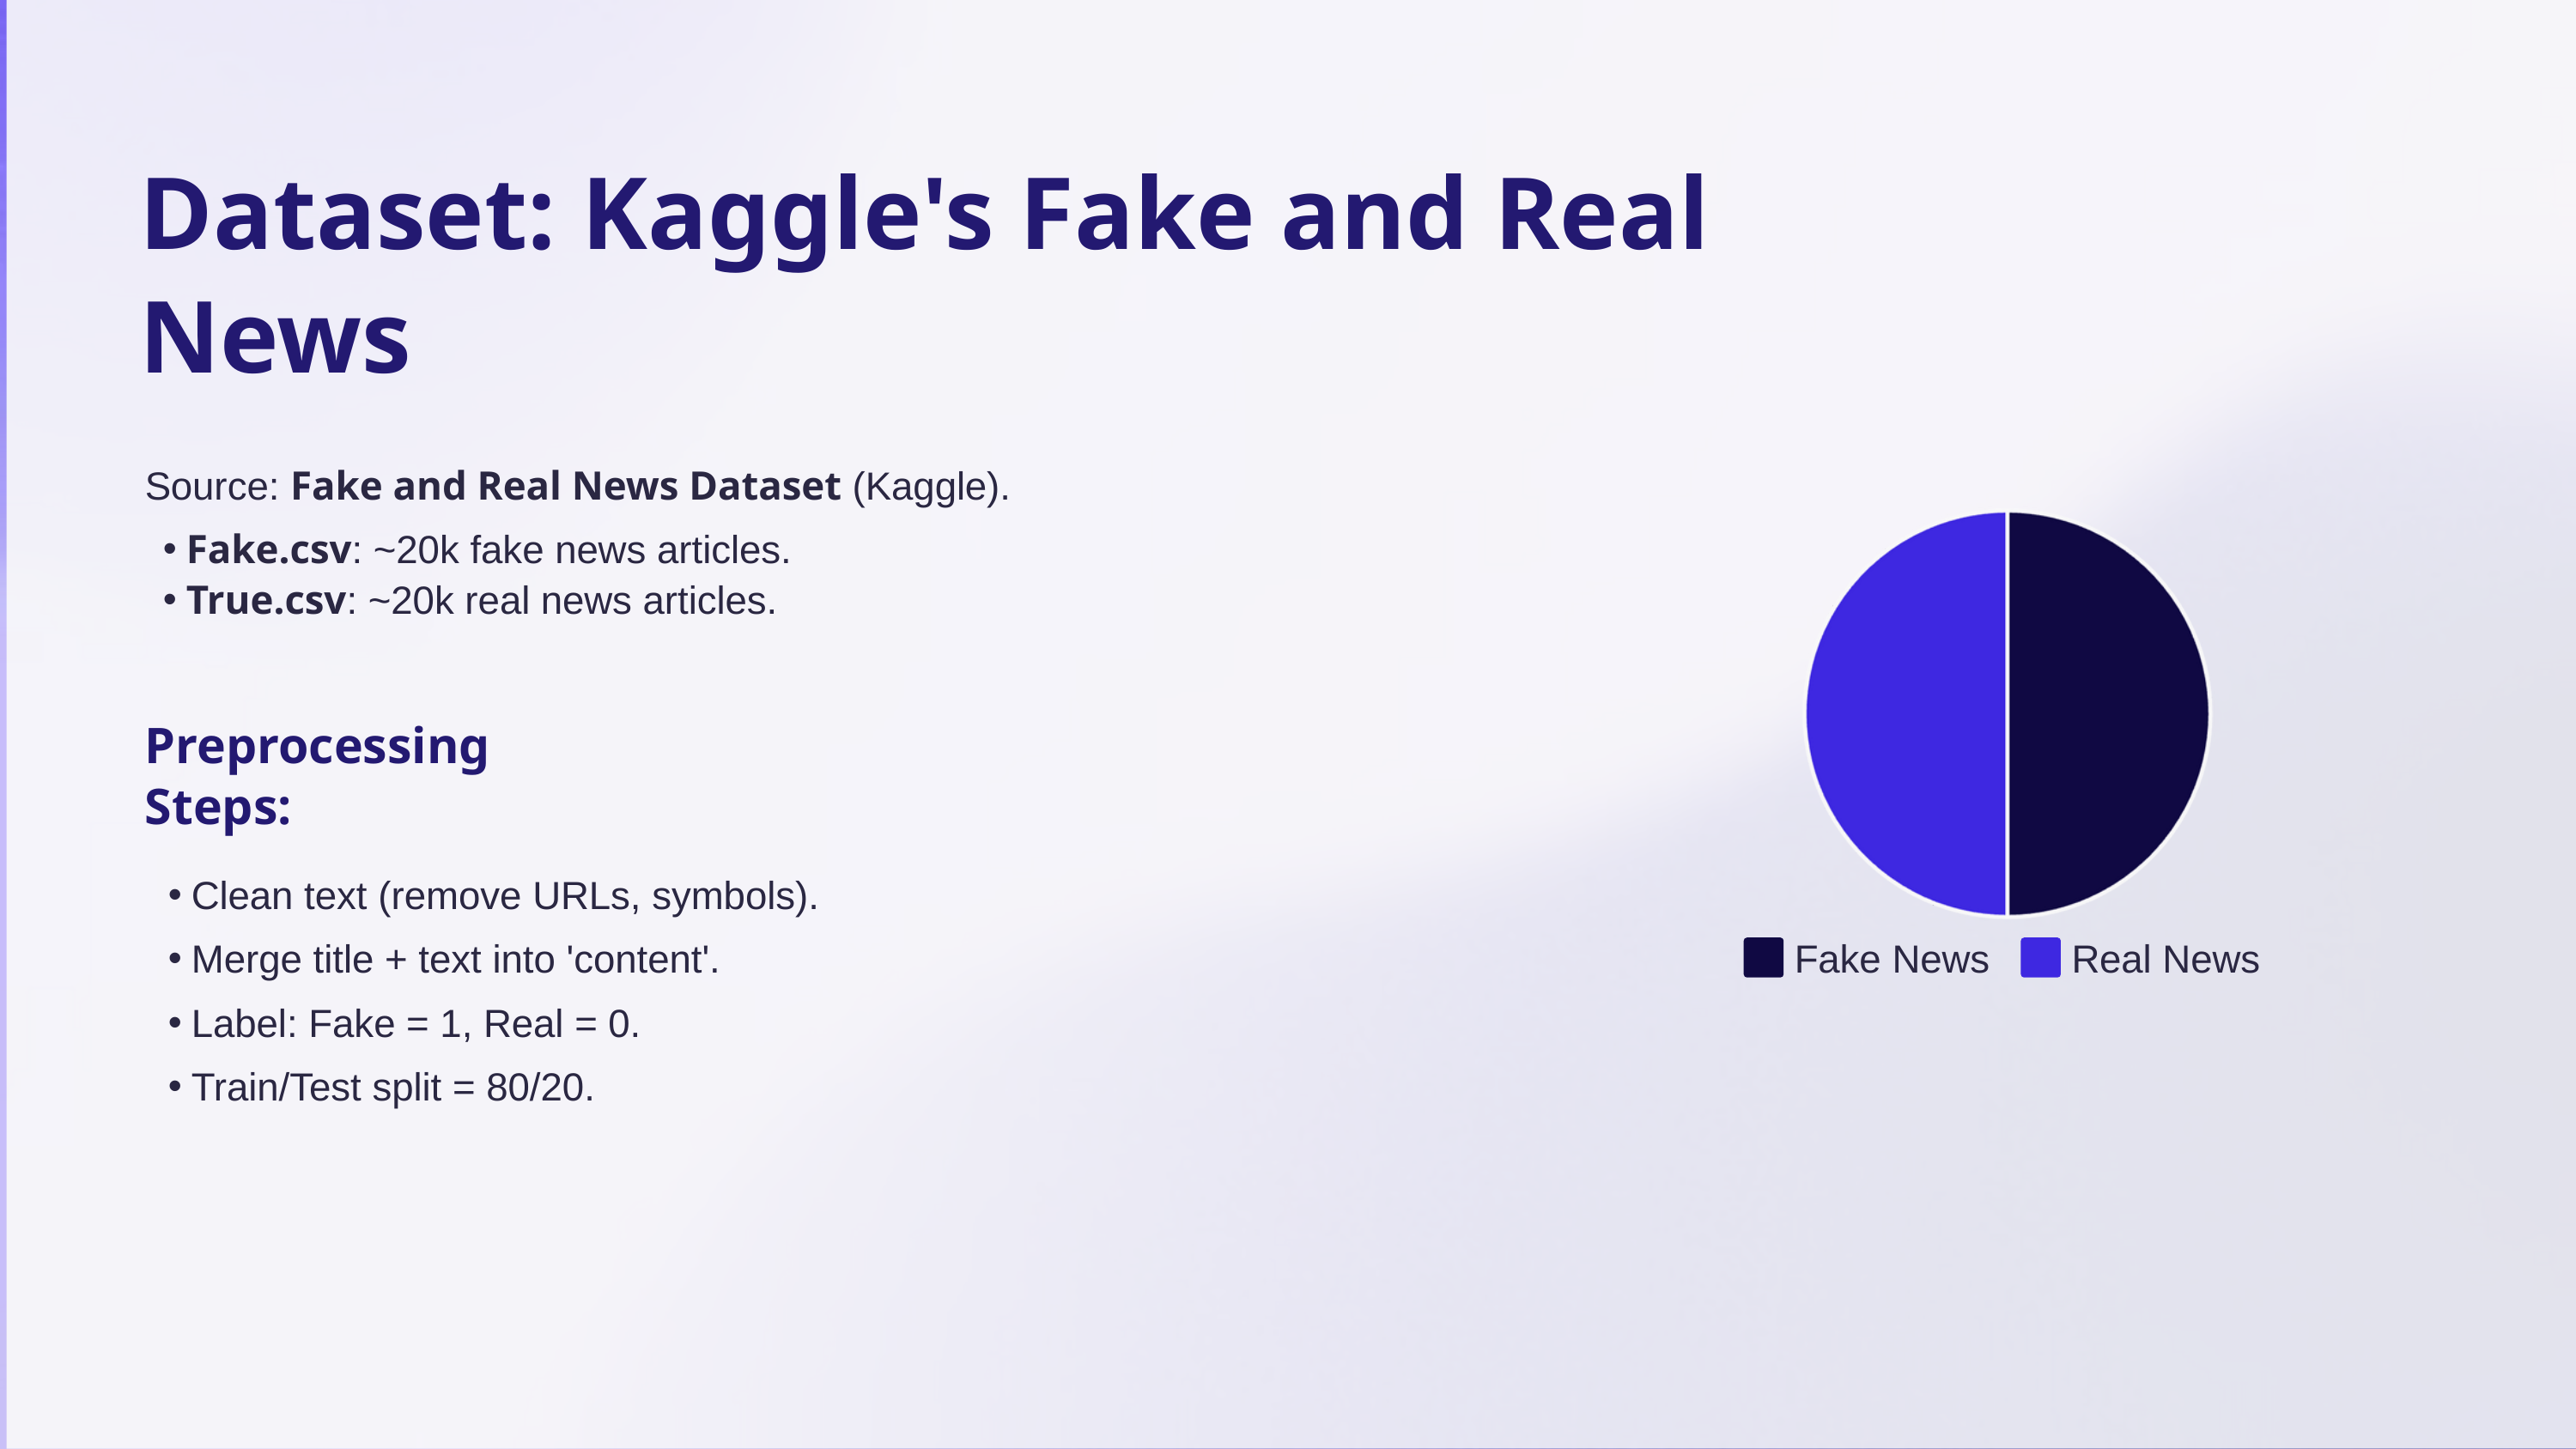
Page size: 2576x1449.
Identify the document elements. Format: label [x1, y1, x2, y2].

text_box [6, 0, 2576, 1449]
text_box [1577, 495, 2438, 933]
text_box [2020, 937, 2062, 978]
text_box [1743, 937, 1784, 978]
